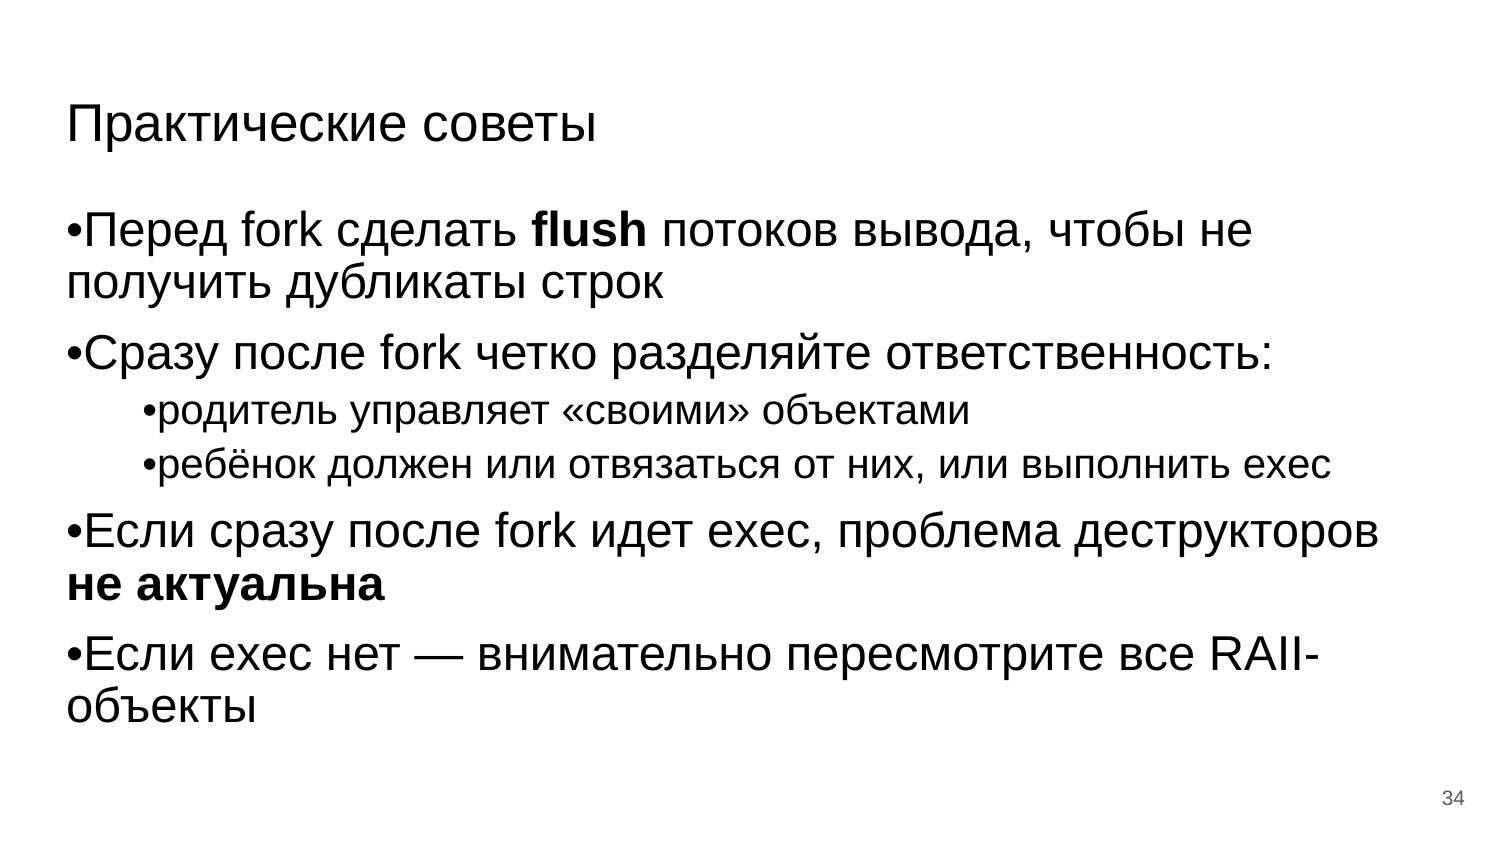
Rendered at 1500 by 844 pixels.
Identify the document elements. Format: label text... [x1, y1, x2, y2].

title Практические советы [51, 72, 1449, 167]
slide_number ‹#› [1389, 764, 1480, 830]
list •Перед fork сделать flush потоков вывода, чтобы не получить дубликаты строк •Сразу после fork четко разделяйте ответственность: •родитель управляет «своими» объектами •ребёнок должен или отвязаться от них, или выполнить exec •Если сразу после fork идет exec, проблема деструкторов не актуальна •Если exec нет — внимательно пересмотрите все RAII-объекты [51, 189, 1449, 750]
